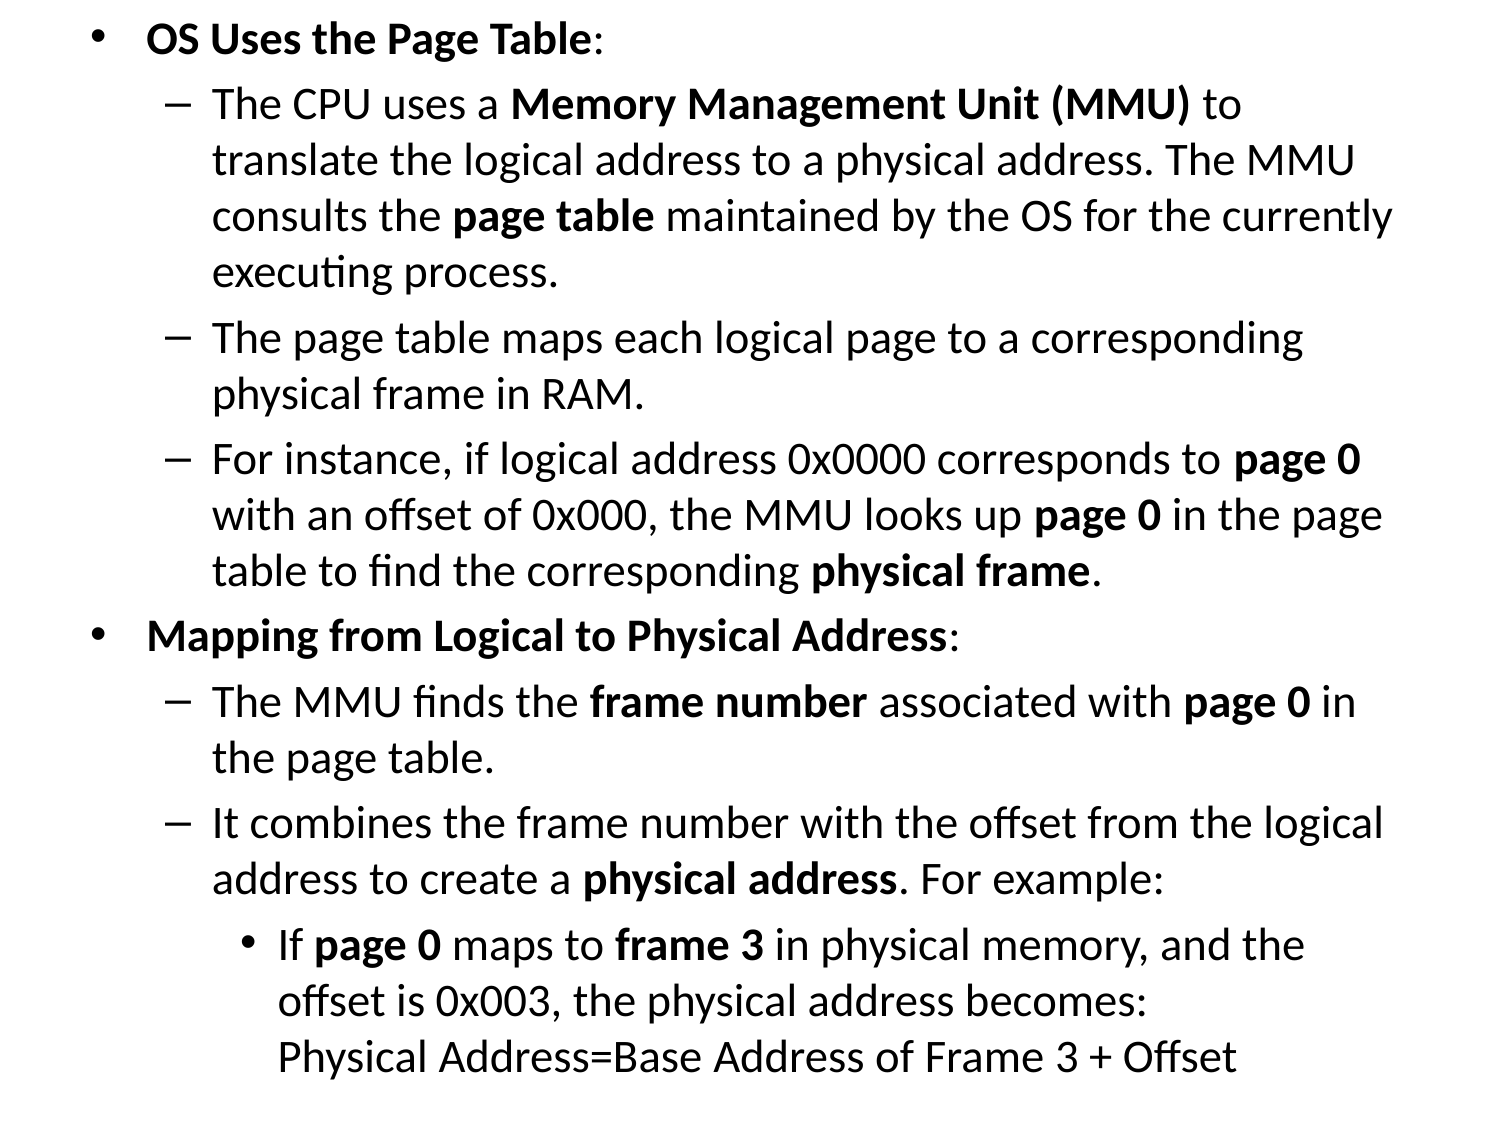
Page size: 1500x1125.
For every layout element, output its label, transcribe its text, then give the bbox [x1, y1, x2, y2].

list OS Uses the Page Table: The CPU uses a Memory Management Unit (MMU) to translate the logical address to a physical address. The MMU consults the page table maintained by the OS for the currently executing process. The page table maps each logical page to a corresponding physical frame in RAM. For instance, if logical address 0x0000 corresponds to page 0 with an offset of 0x000, the MMU looks up page 0 in the page table to find the corresponding physical frame. Mapping from Logical to Physical Address: The MMU finds the frame number associated with page 0 in the page table. It combines the frame number with the offset from the logical address to create a physical address. For example: If page 0 maps to frame 3 in physical memory, and the offset is 0x003, the physical address becomes: Physical Address=Base Address of Frame 3 + Offset [75, 0, 1425, 1100]
